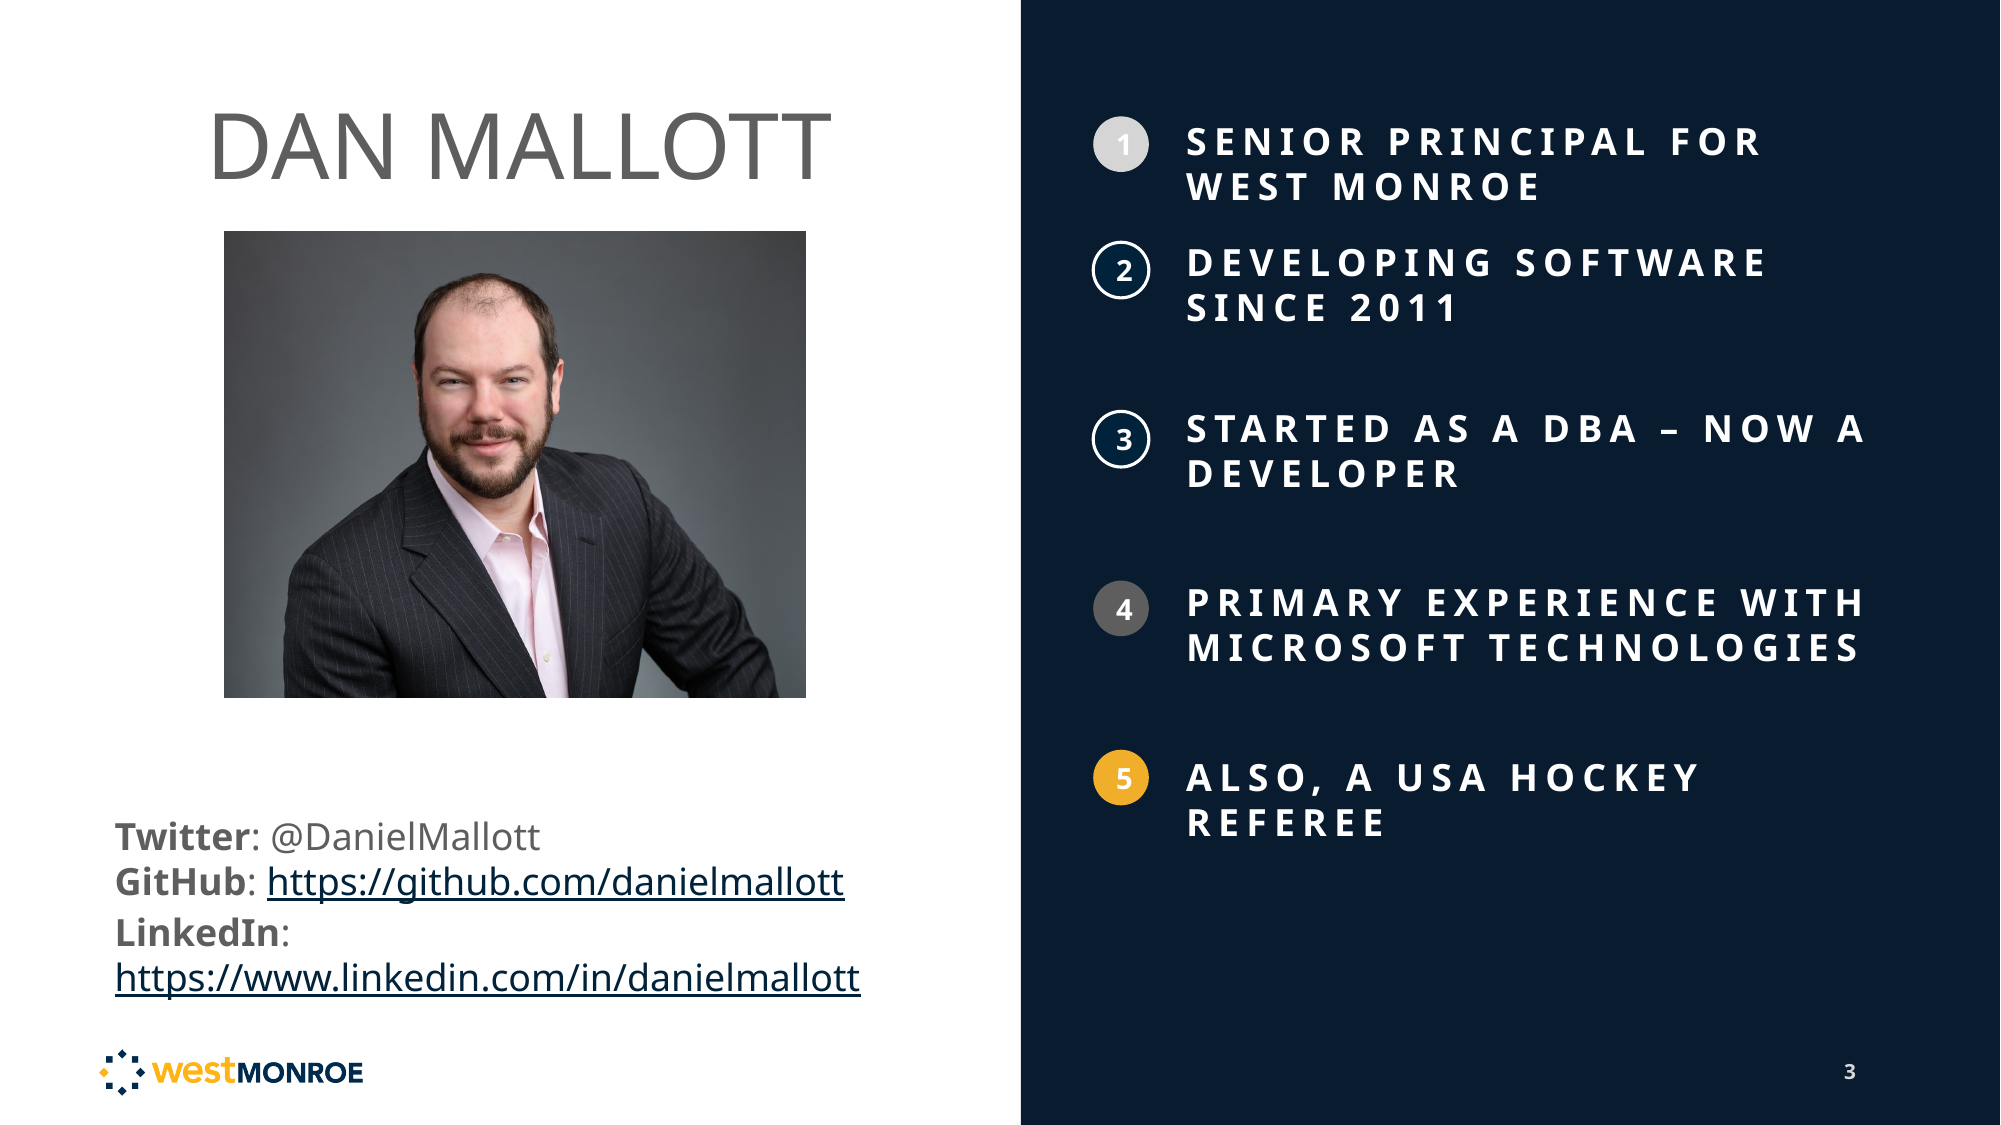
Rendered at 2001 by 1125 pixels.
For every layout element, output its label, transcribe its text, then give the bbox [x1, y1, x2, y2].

text_box 2 [1092, 241, 1150, 299]
text_box SENIOR PRINCIPAL FOR WEST MONROE [1171, 111, 1900, 231]
text_box 4 [1092, 579, 1150, 638]
text_box 5 [1092, 748, 1150, 807]
picture [224, 231, 806, 698]
text_box PRIMARY EXPERIENCE WITH MICROSOFT TECHNOLOGIES [1171, 571, 1905, 715]
text_box [1020, 0, 2000, 1125]
slide_number 3 [1800, 1042, 1900, 1103]
text_box Twitter: @DanielMallott GitHub: https://github.com/danielmallott LinkedIn: https://www.linkedin.com/in/danielmallott [99, 805, 950, 1013]
text_box ALSO, A USA HOCKEY REFEREE [1171, 746, 1900, 889]
text_box DAN MALLOTT [191, 81, 858, 206]
text_box STARTED AS A DBA – NOW A DEVELOPER [1171, 397, 1905, 544]
text_box DEVELOPING SOFTWARE SINCE 2011 [1171, 231, 1900, 397]
picture [99, 1049, 363, 1096]
text_box 3 [1092, 410, 1150, 469]
text_box 1 [1092, 115, 1150, 174]
